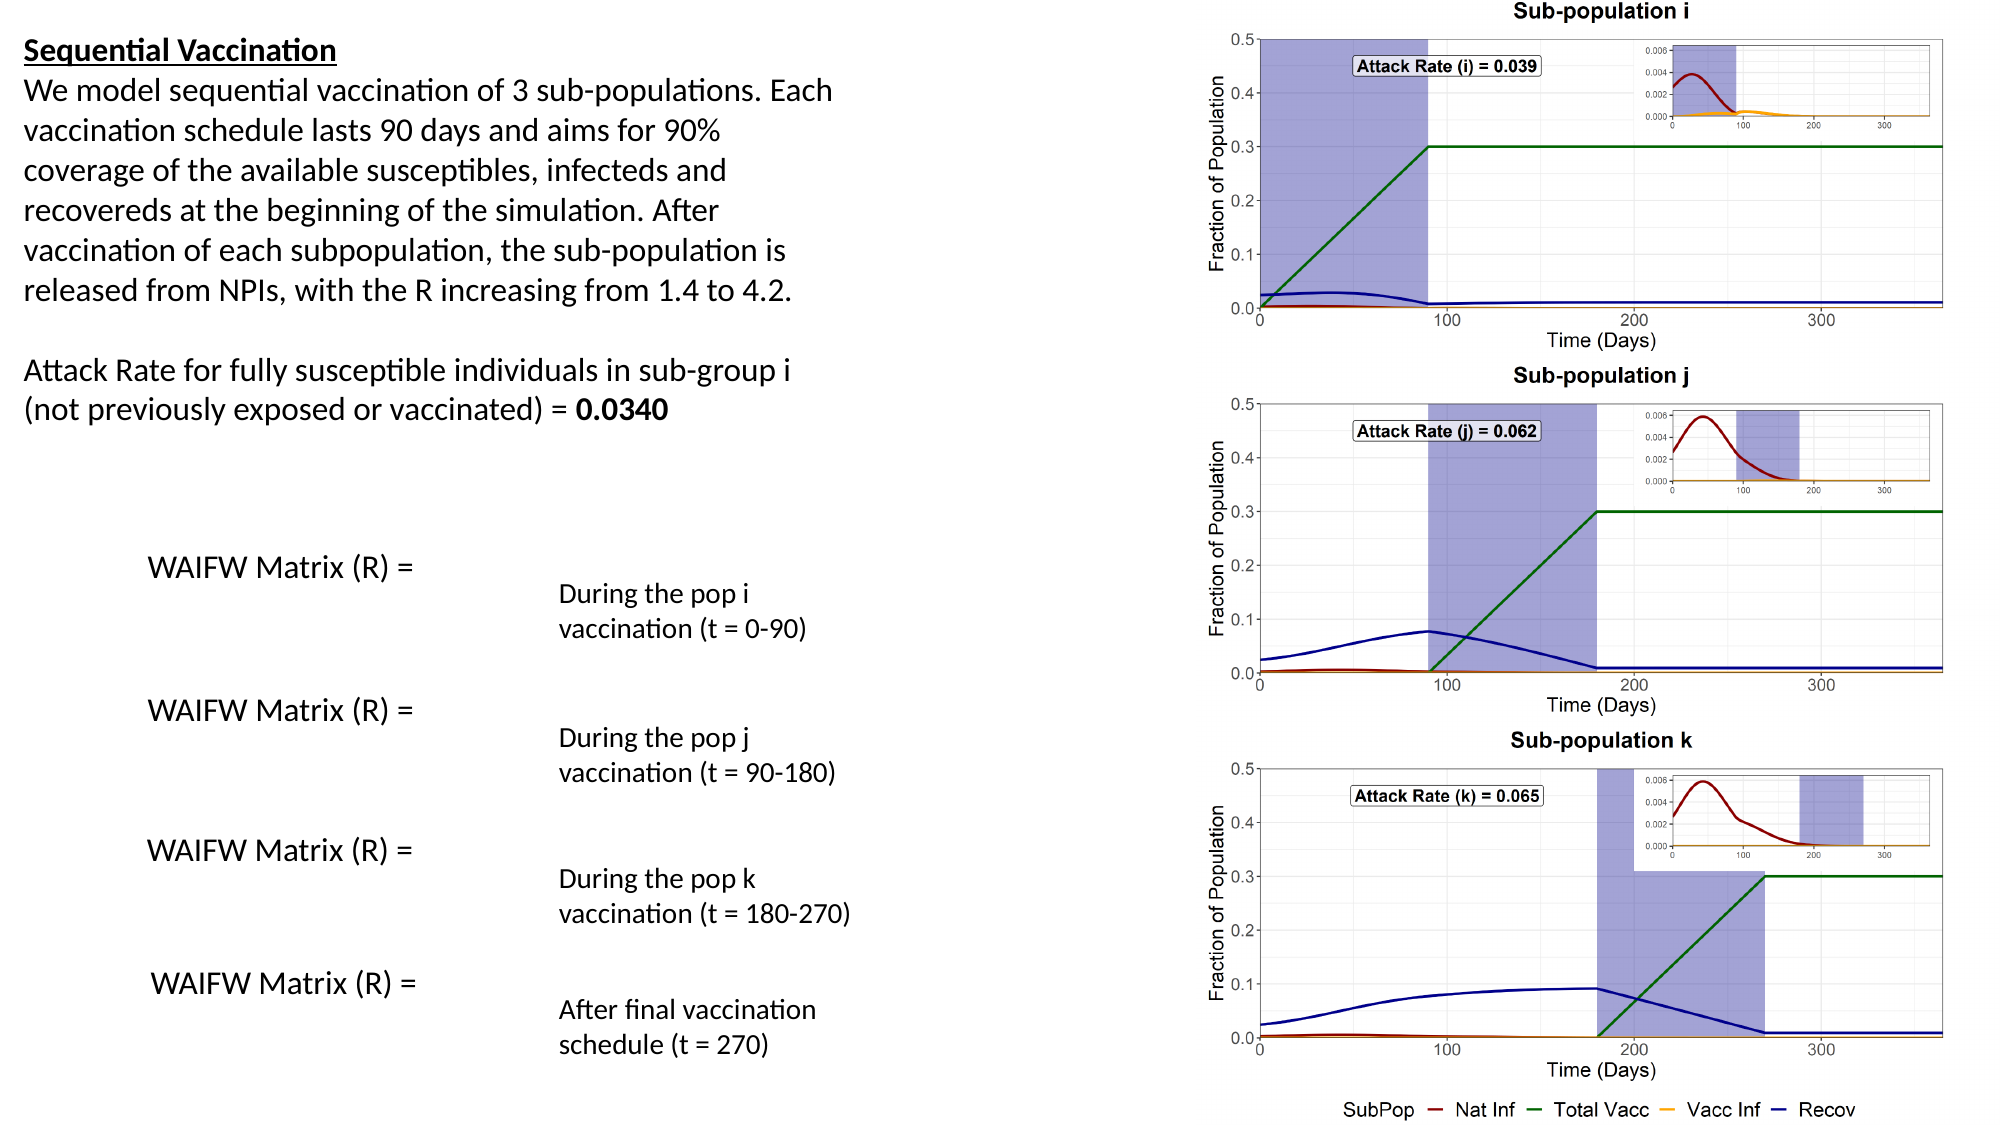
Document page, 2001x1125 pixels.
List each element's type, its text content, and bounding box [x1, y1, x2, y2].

picture [1196, 0, 2000, 1125]
text_box After final vaccination schedule (t = 270) [544, 982, 910, 1068]
text_box During the pop k vaccination (t = 180-270) [544, 851, 910, 937]
text_box During the pop j vaccination (t = 90-180) [544, 710, 879, 796]
text_box Sequential Vaccination We model sequential vaccination of 3 sub-populations. Each vaccination schedule lasts 90 days and aims for 90% coverage of the available susceptibles, infecteds and recovereds at the beginning of the simulation. After vaccination of each subpopulation, the sub-population is released from NPIs, with the R increasing from 1.4 to 4.2. Attack Rate for fully susceptible individuals in sub-group i (not previously exposed or vaccinated) = 0.0340 [9, 20, 852, 475]
text_box During the pop i vaccination (t = 0-90) [544, 567, 879, 652]
